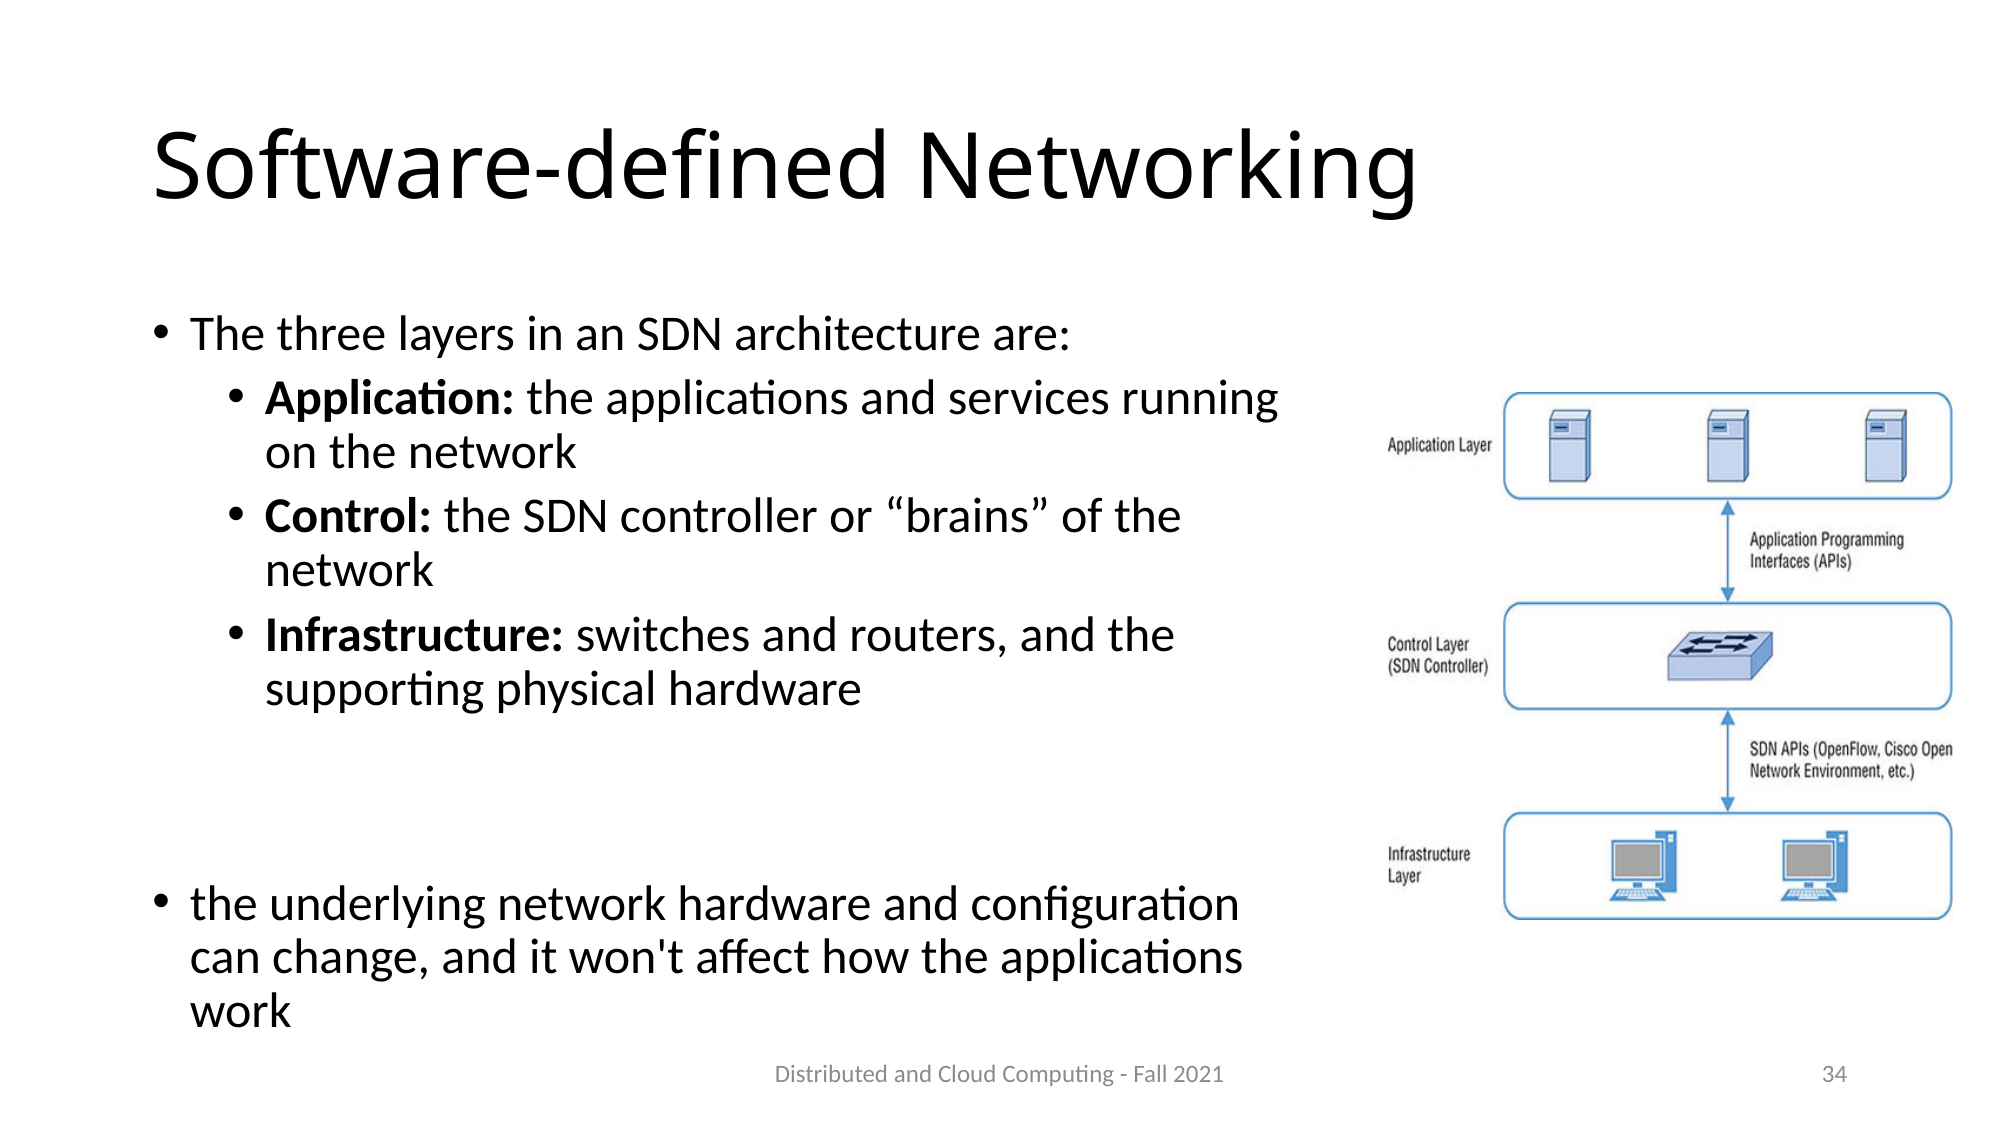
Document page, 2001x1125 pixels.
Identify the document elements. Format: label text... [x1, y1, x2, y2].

slide_number 34 [1412, 1042, 1863, 1103]
title Software-defined Networking [137, 59, 1863, 278]
footer Distributed and Cloud Computing - Fall 2021 [662, 1042, 1338, 1103]
picture [1388, 392, 1953, 920]
list The three layers in an SDN architecture are: Application: the applications and services running on the network Control: the SDN controller or “brains” of the network Infrastructure: switches and routers, and the supporting physical hardware the underlying network hardware and configuration can change, and it won't affect how the applications work [137, 299, 1311, 1014]
